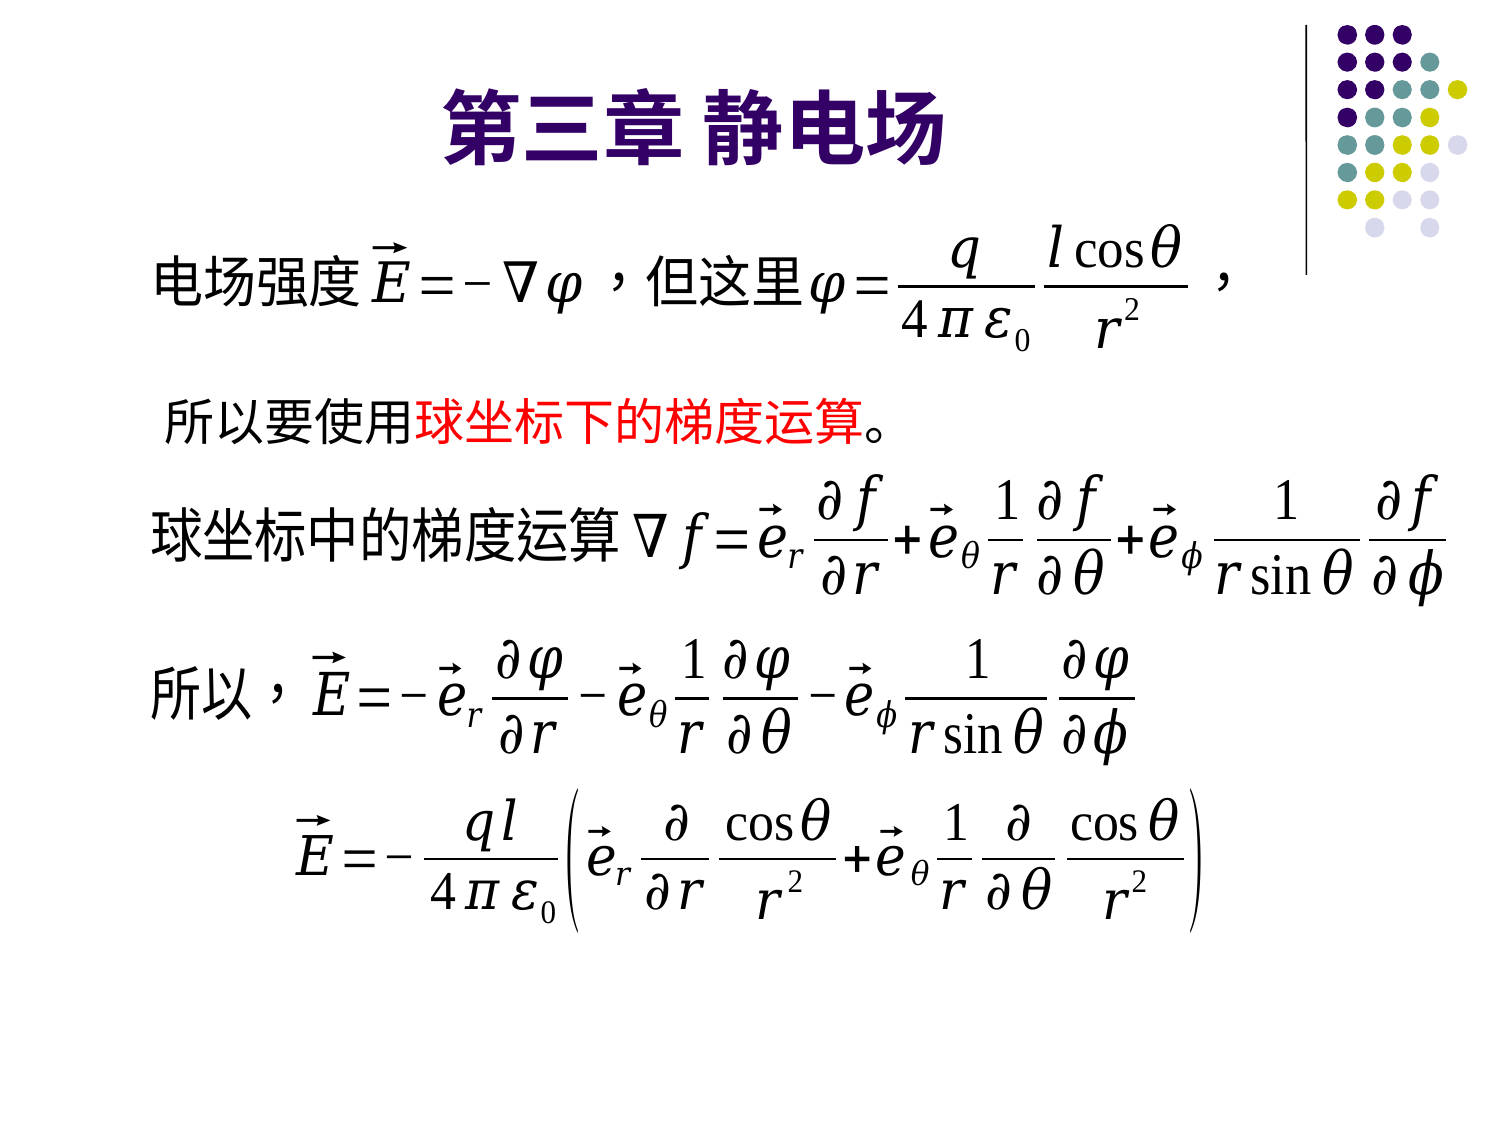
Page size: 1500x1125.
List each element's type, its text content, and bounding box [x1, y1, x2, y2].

text_box 第三章 静电场 [75, 20, 1313, 233]
text_box 所以要使用球坐标下的梯度运算。 [150, 353, 909, 458]
